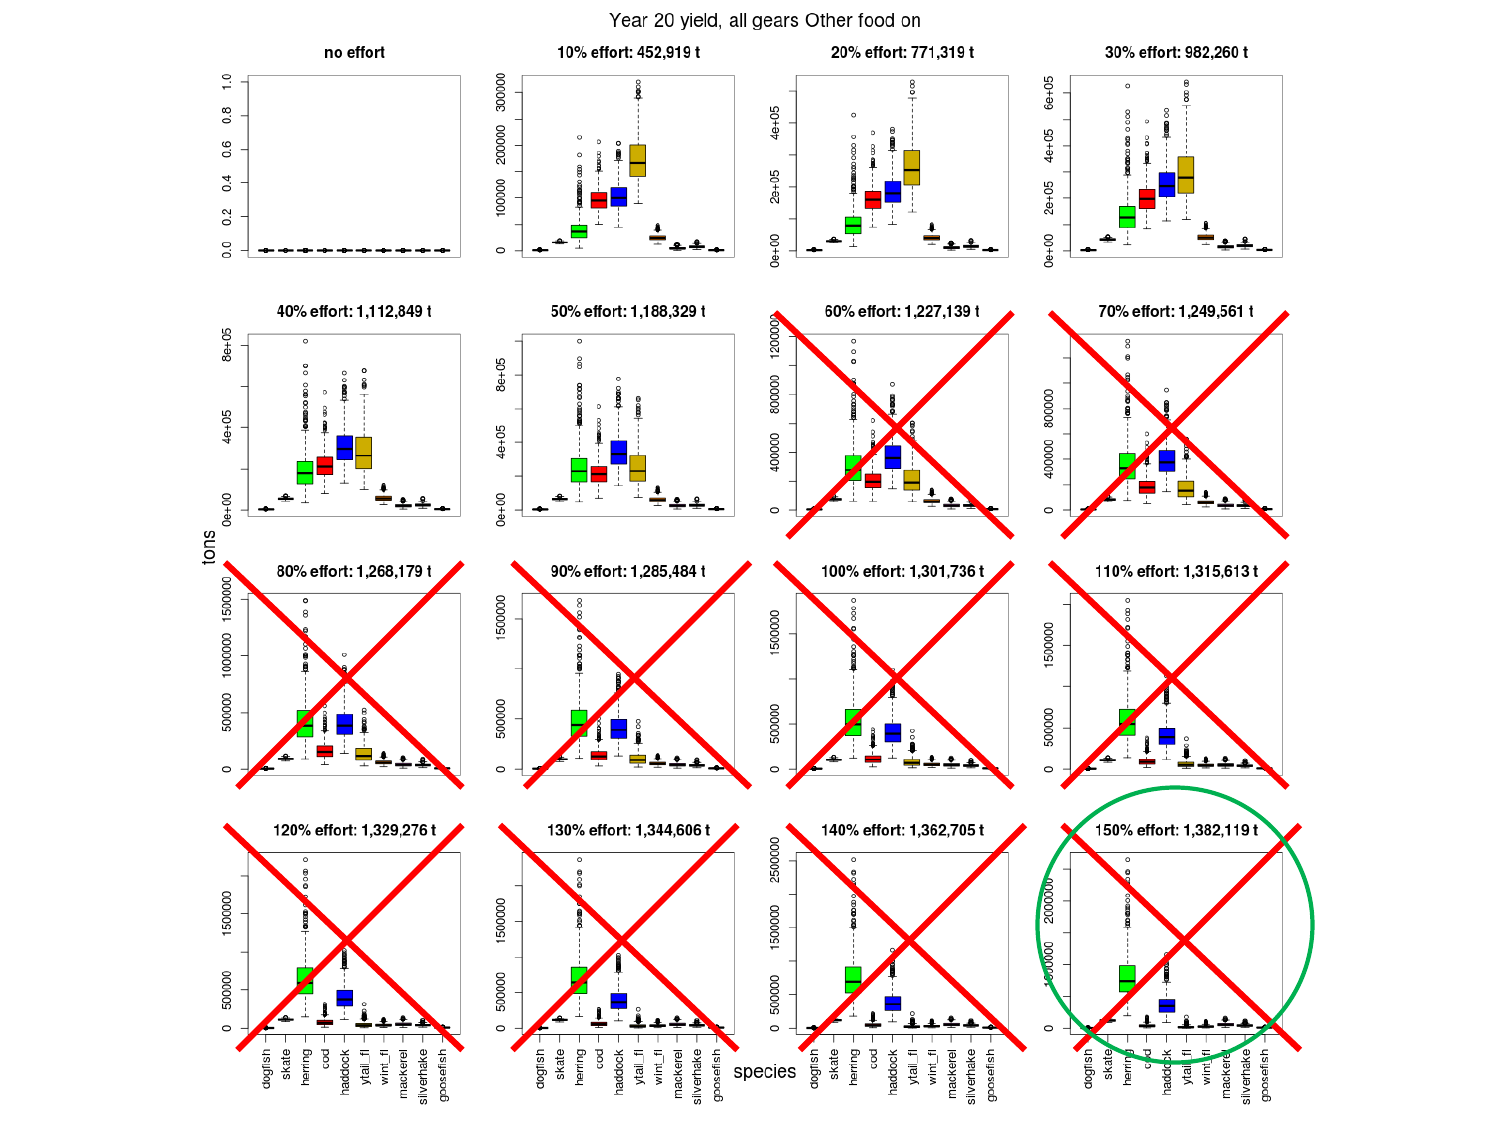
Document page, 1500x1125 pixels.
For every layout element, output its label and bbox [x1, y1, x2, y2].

picture [187, 0, 1313, 1125]
text_box [224, 312, 1301, 1051]
